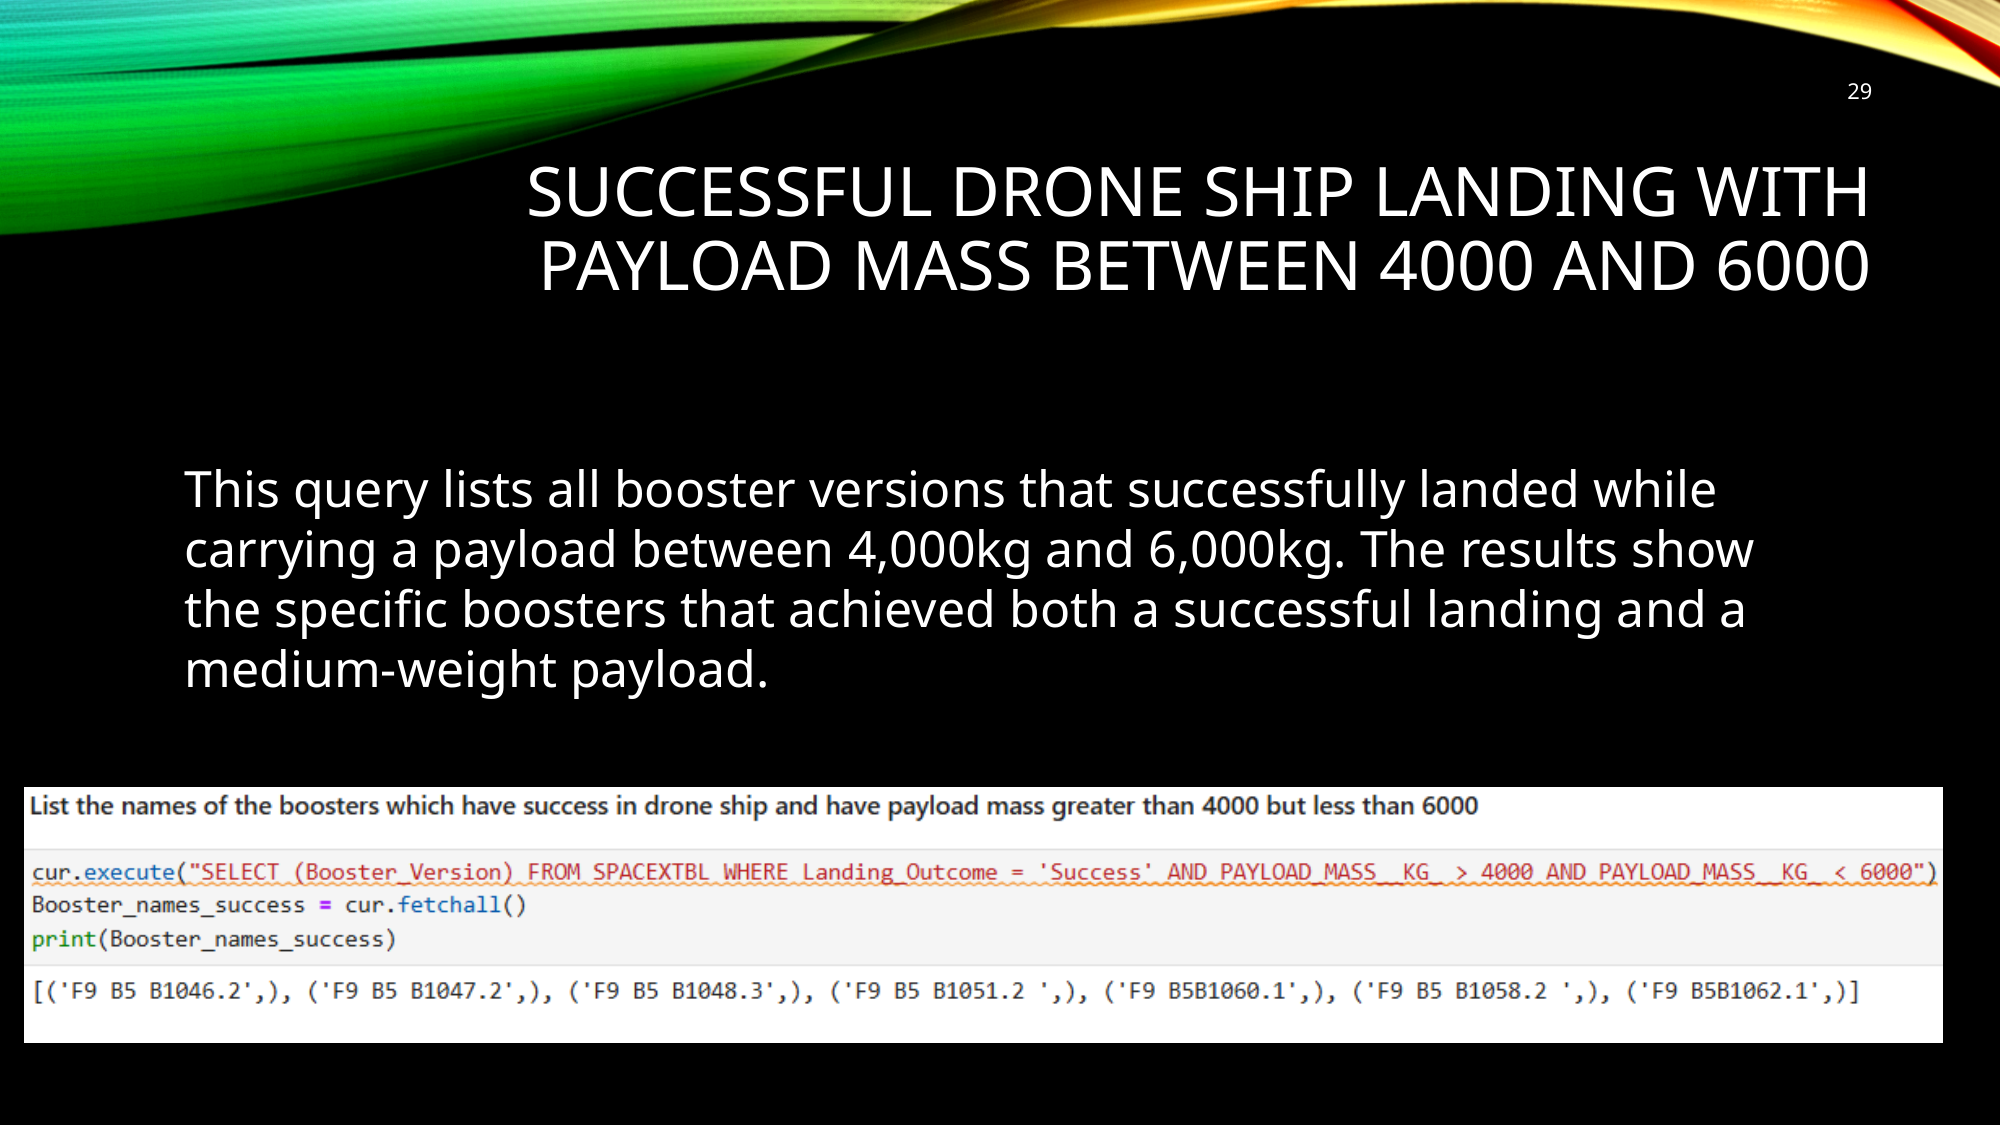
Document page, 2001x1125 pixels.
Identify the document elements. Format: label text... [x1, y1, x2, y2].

picture [0, 0, 2000, 237]
text_box This query lists all booster versions that successfully landed while carrying a payload between 4,000kg and 6,000kg. The results show the specific boosters that achieved both a successful landing and a medium-weight payload. [169, 449, 1776, 705]
title Successful drone ship landing with payload mass between 4000 and 6000 [474, 125, 1888, 338]
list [24, 787, 1943, 1043]
slide_number 29 [1437, 62, 1888, 123]
